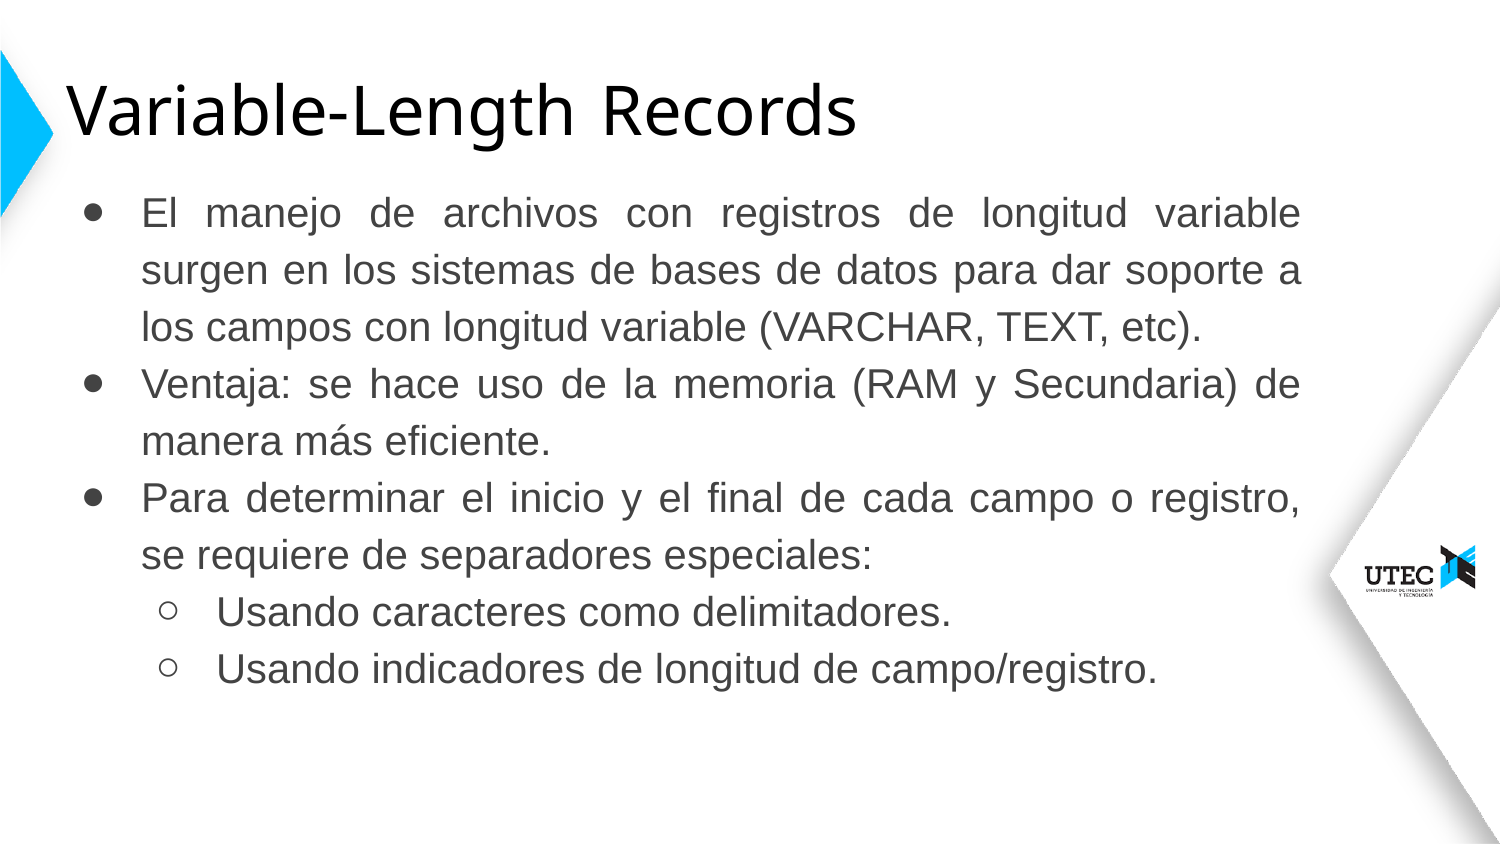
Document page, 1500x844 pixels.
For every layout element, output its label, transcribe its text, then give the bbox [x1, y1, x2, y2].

list El manejo de archivos con registros de longitud variable surgen en los sistemas de bases de datos para dar soporte a los campos con longitud variable (VARCHAR, TEXT, etc). Ventaja: se hace uso de la memoria (RAM y Secundaria) de manera más eficiente. Para determinar el inicio y el final de cada campo o registro, se requiere de separadores especiales: Usando caracteres como delimitadores. Usando indicadores de longitud de campo/registro. [51, 163, 1317, 794]
picture [0, 0, 1500, 844]
title Variable-Length Records [51, 23, 1449, 140]
